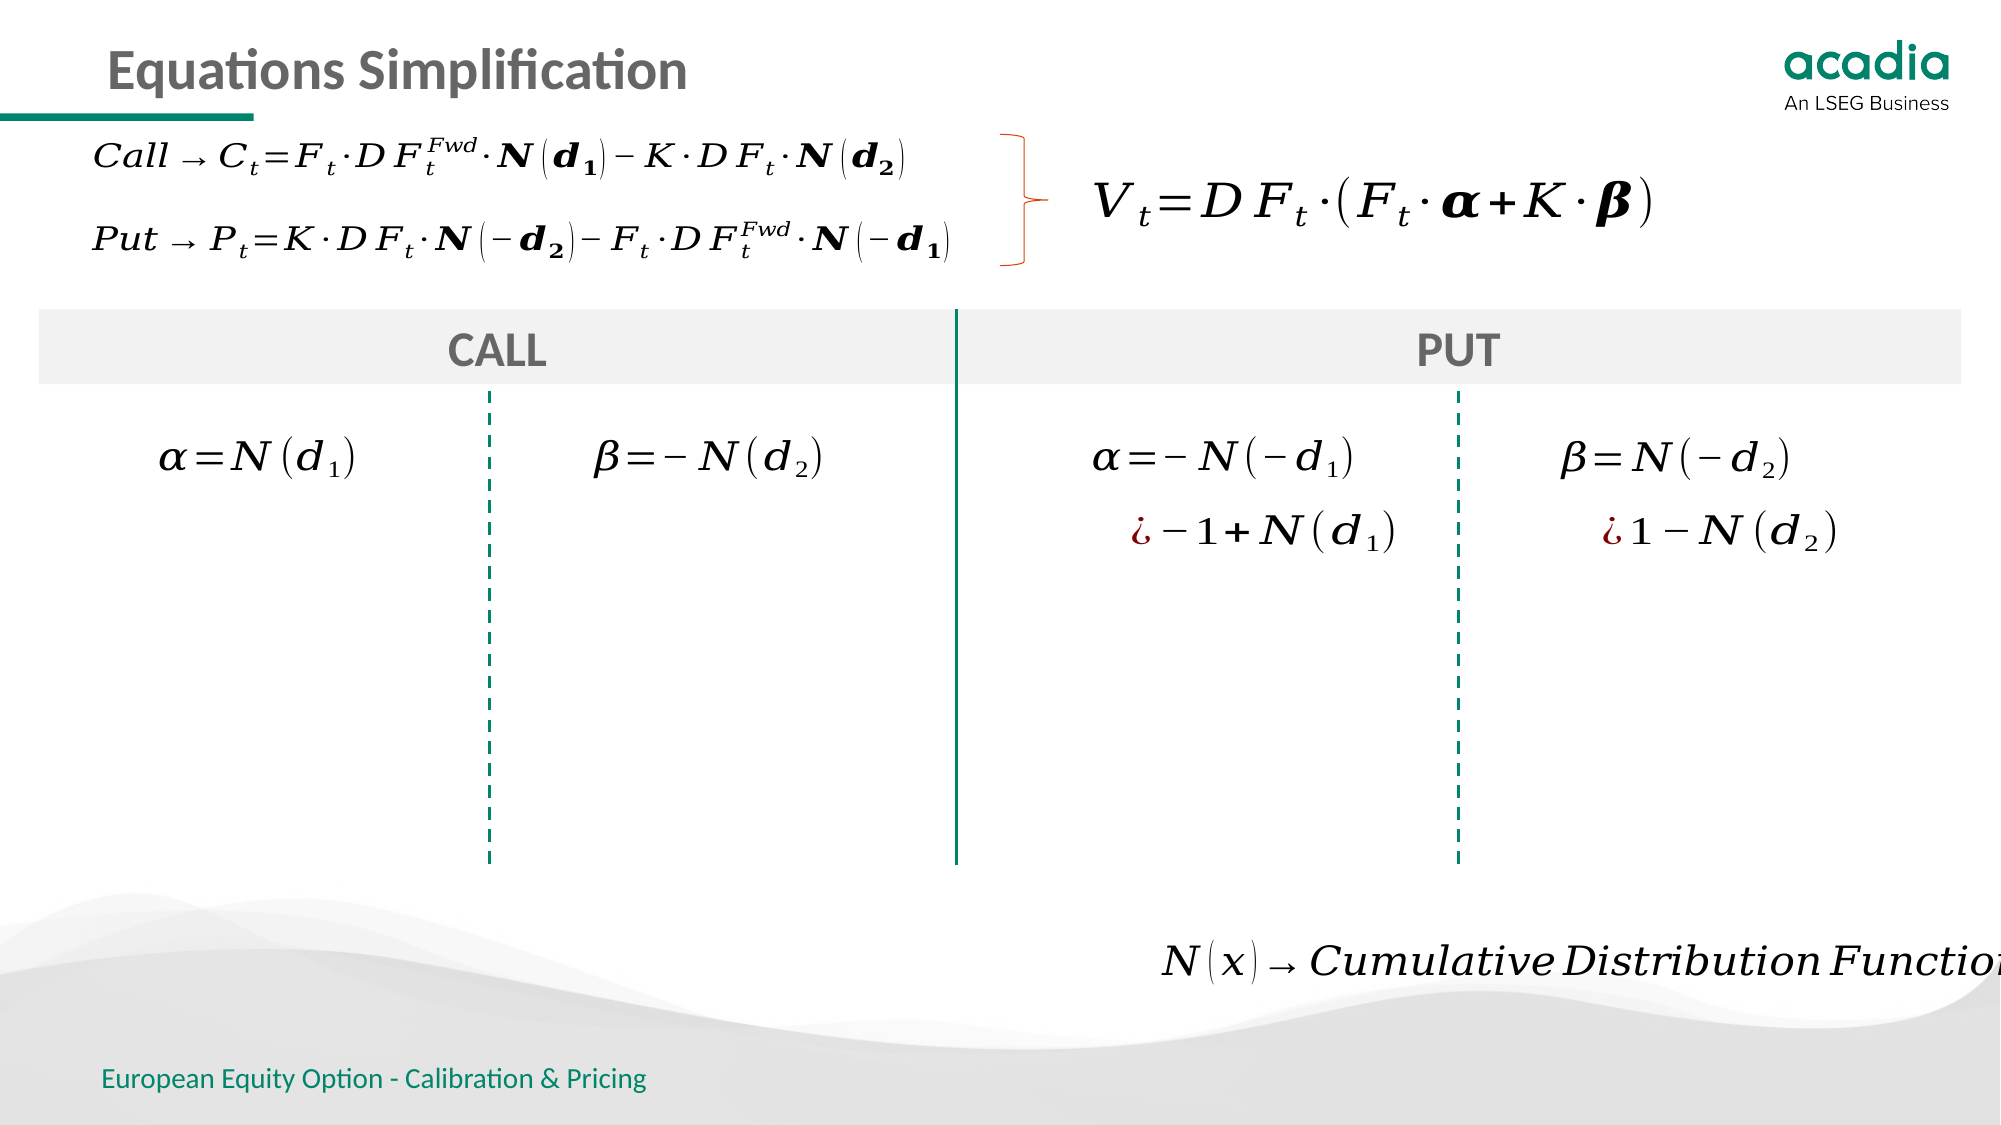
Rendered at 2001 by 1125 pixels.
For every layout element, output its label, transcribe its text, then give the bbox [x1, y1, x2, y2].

text_box [999, 133, 1049, 267]
text_box PUT [958, 309, 1961, 385]
title Equations Simplification [92, 6, 1606, 110]
picture [1775, 32, 1958, 118]
text_box CALL [39, 309, 955, 385]
list European Equity Option - Calibration & Pricing [86, 1055, 693, 1108]
